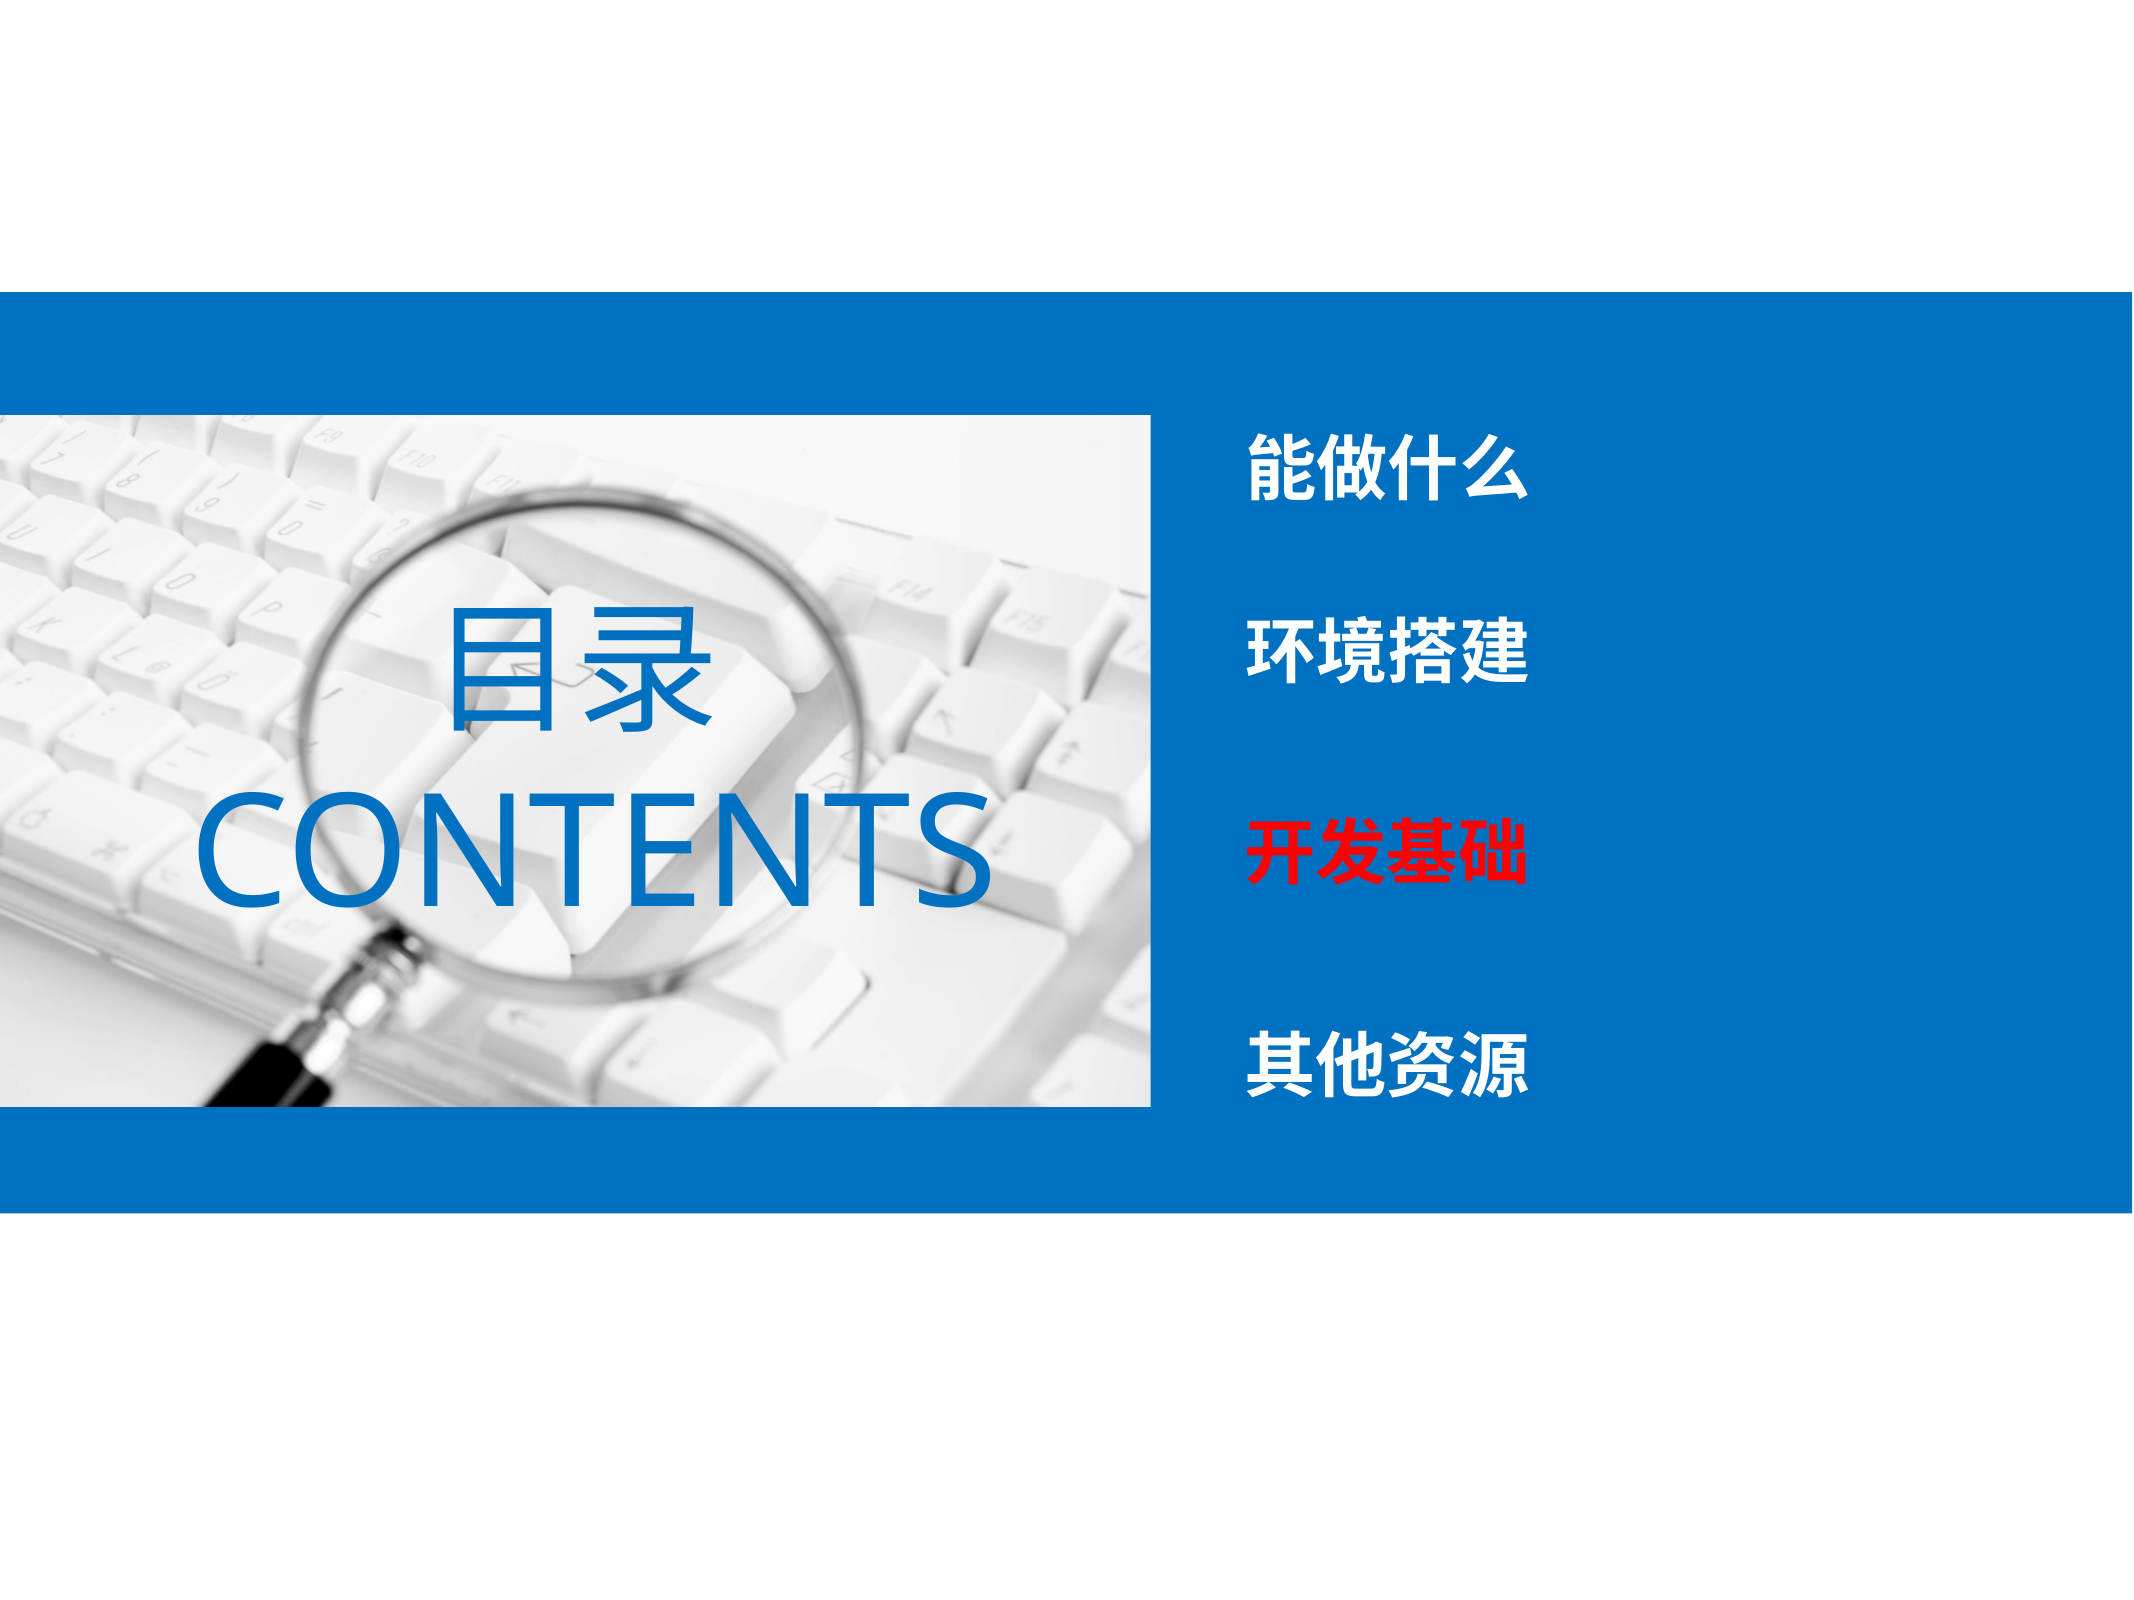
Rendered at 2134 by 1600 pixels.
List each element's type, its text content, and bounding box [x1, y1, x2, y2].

text_box 环境搭建 [1221, 552, 1555, 705]
text_box 开发基础 [1220, 752, 1554, 905]
picture [0, 415, 1151, 1107]
text_box 其他资源 [1220, 965, 1554, 1118]
text_box [0, 290, 2134, 1215]
text_box 能做什么 [1221, 368, 1555, 521]
